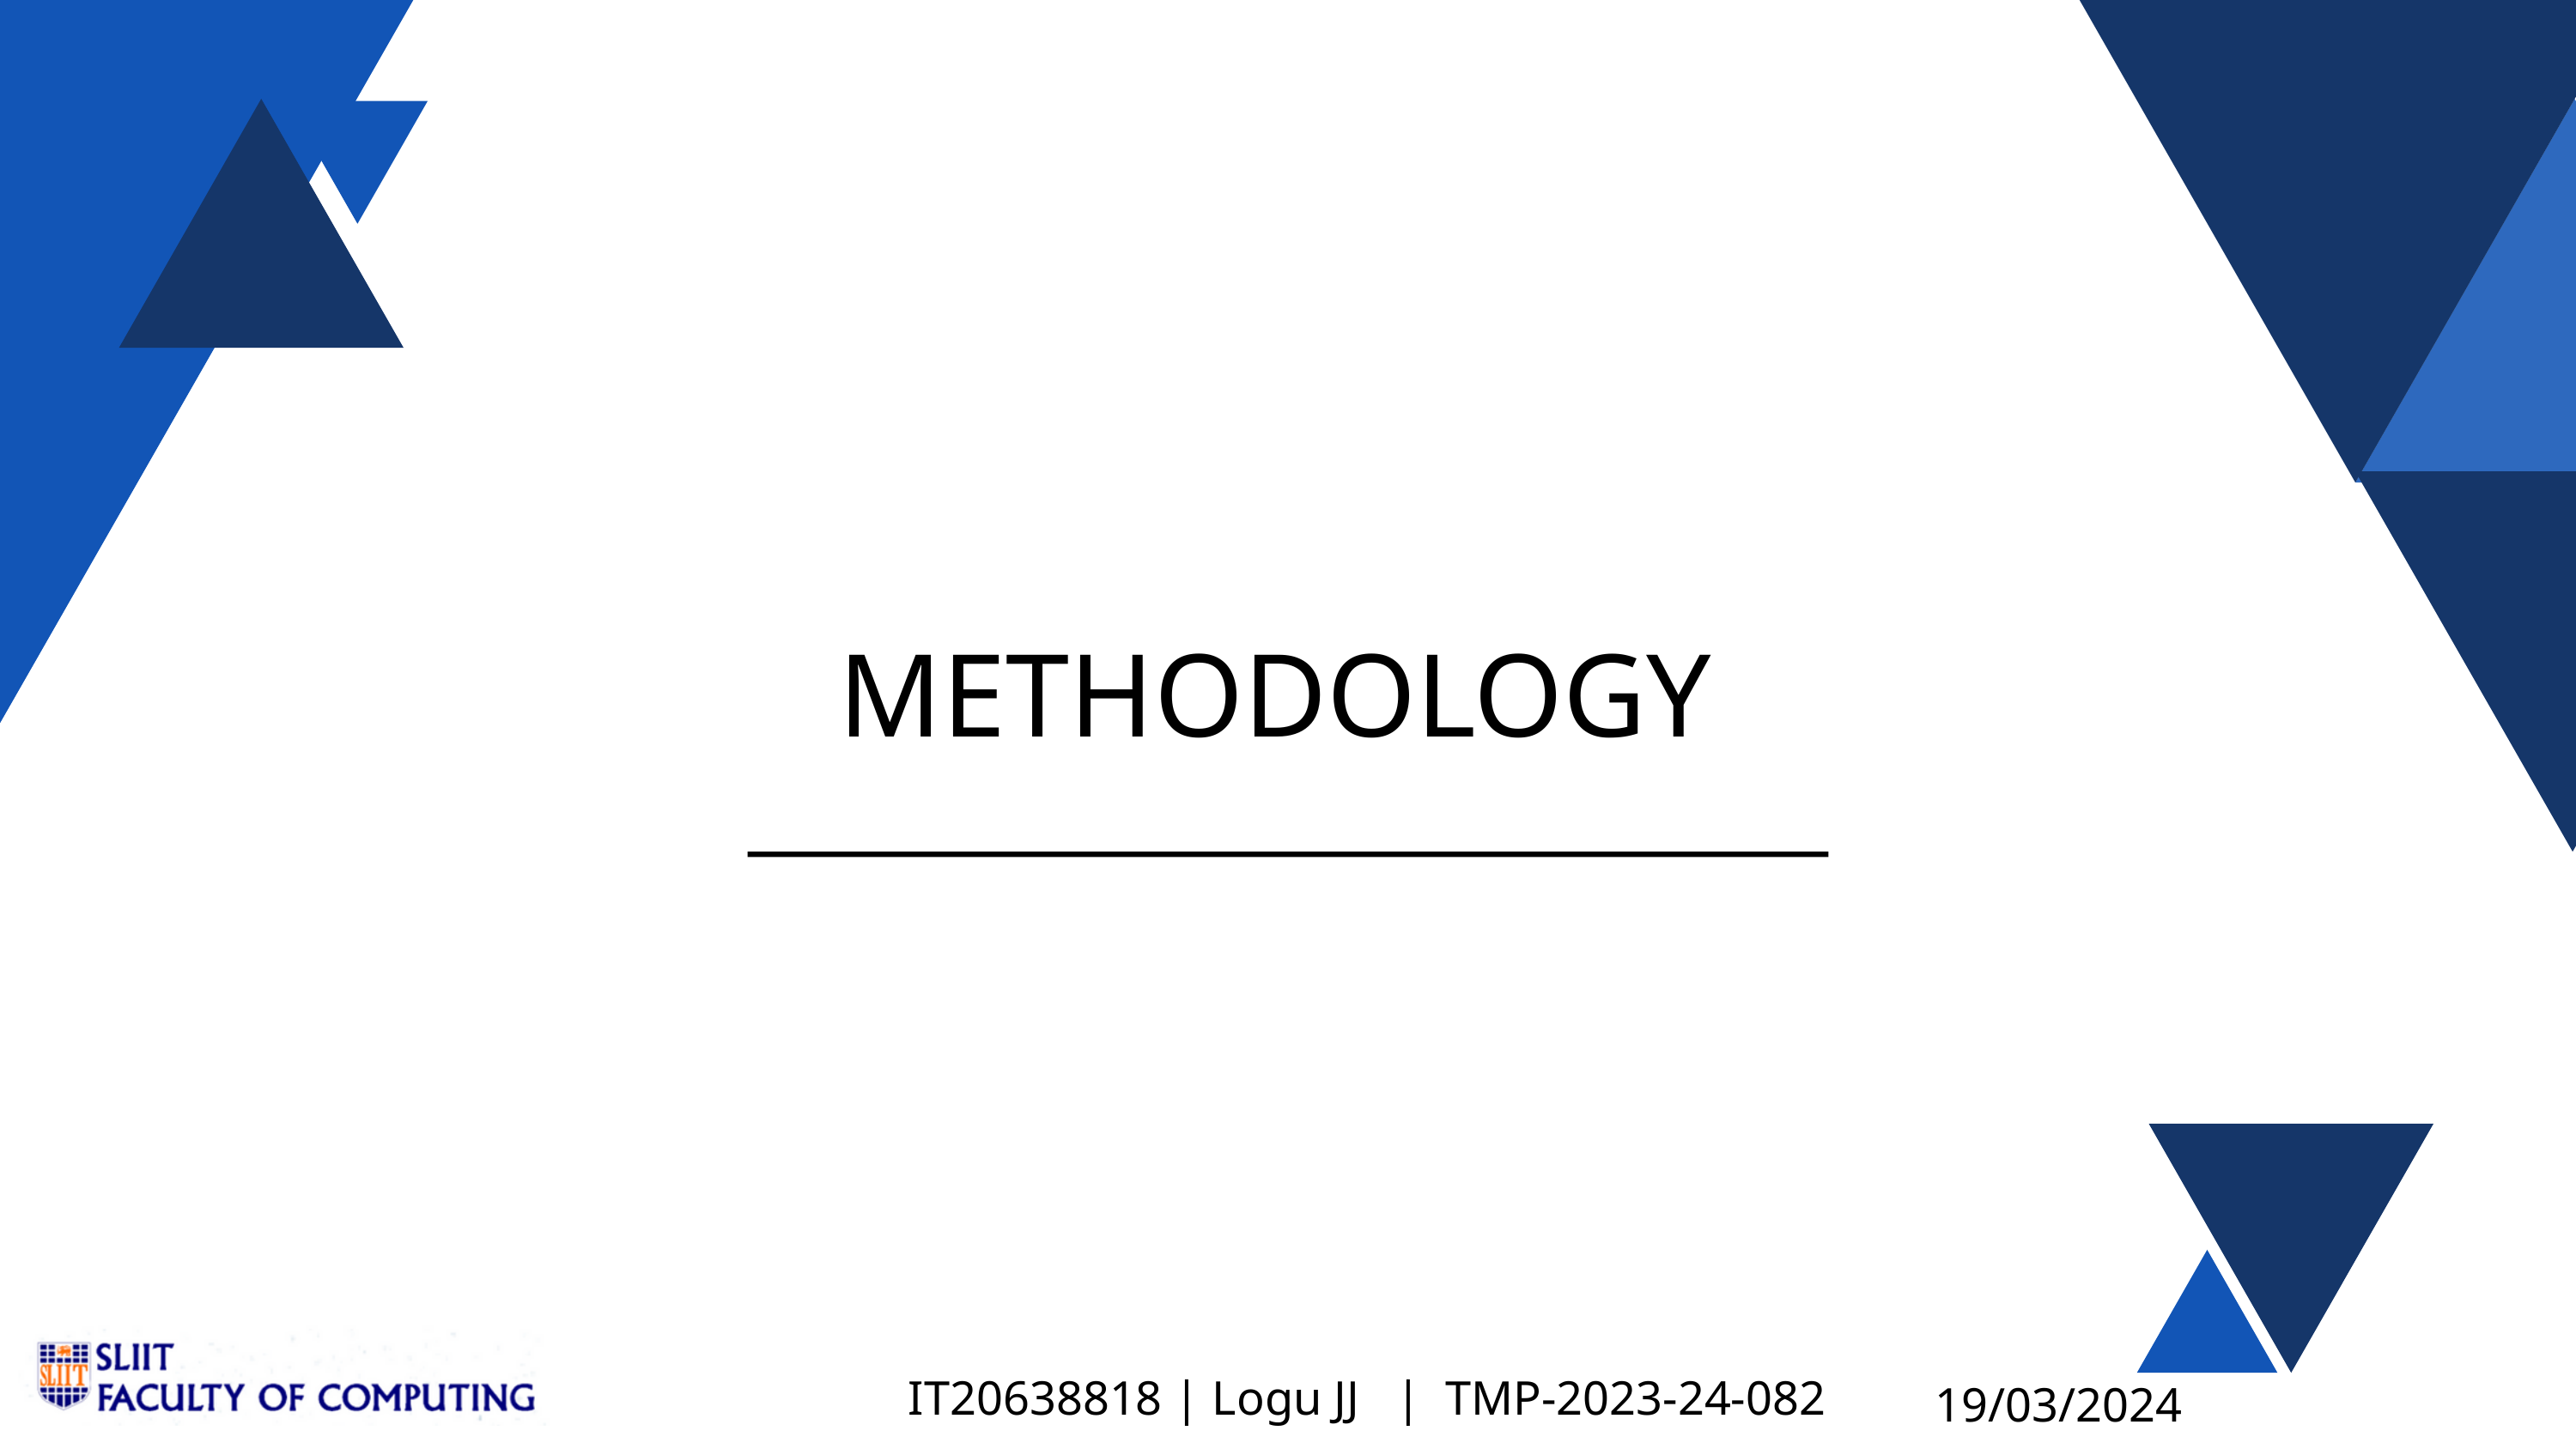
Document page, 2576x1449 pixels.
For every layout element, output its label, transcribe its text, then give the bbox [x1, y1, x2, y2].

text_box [0, 0, 428, 727]
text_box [2070, 0, 2576, 483]
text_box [2148, 1123, 2434, 1373]
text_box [118, 98, 404, 349]
text_box METHODOLOGY [838, 623, 1738, 761]
text_box IT20638818 | Logu JJ | TMP-2023-24-082 [762, 1359, 1974, 1425]
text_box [2354, 490, 2576, 852]
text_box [287, 100, 428, 224]
text_box 19/03/2024 [1912, 1366, 2206, 1432]
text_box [2136, 1249, 2278, 1373]
text_box [18, 1319, 557, 1426]
